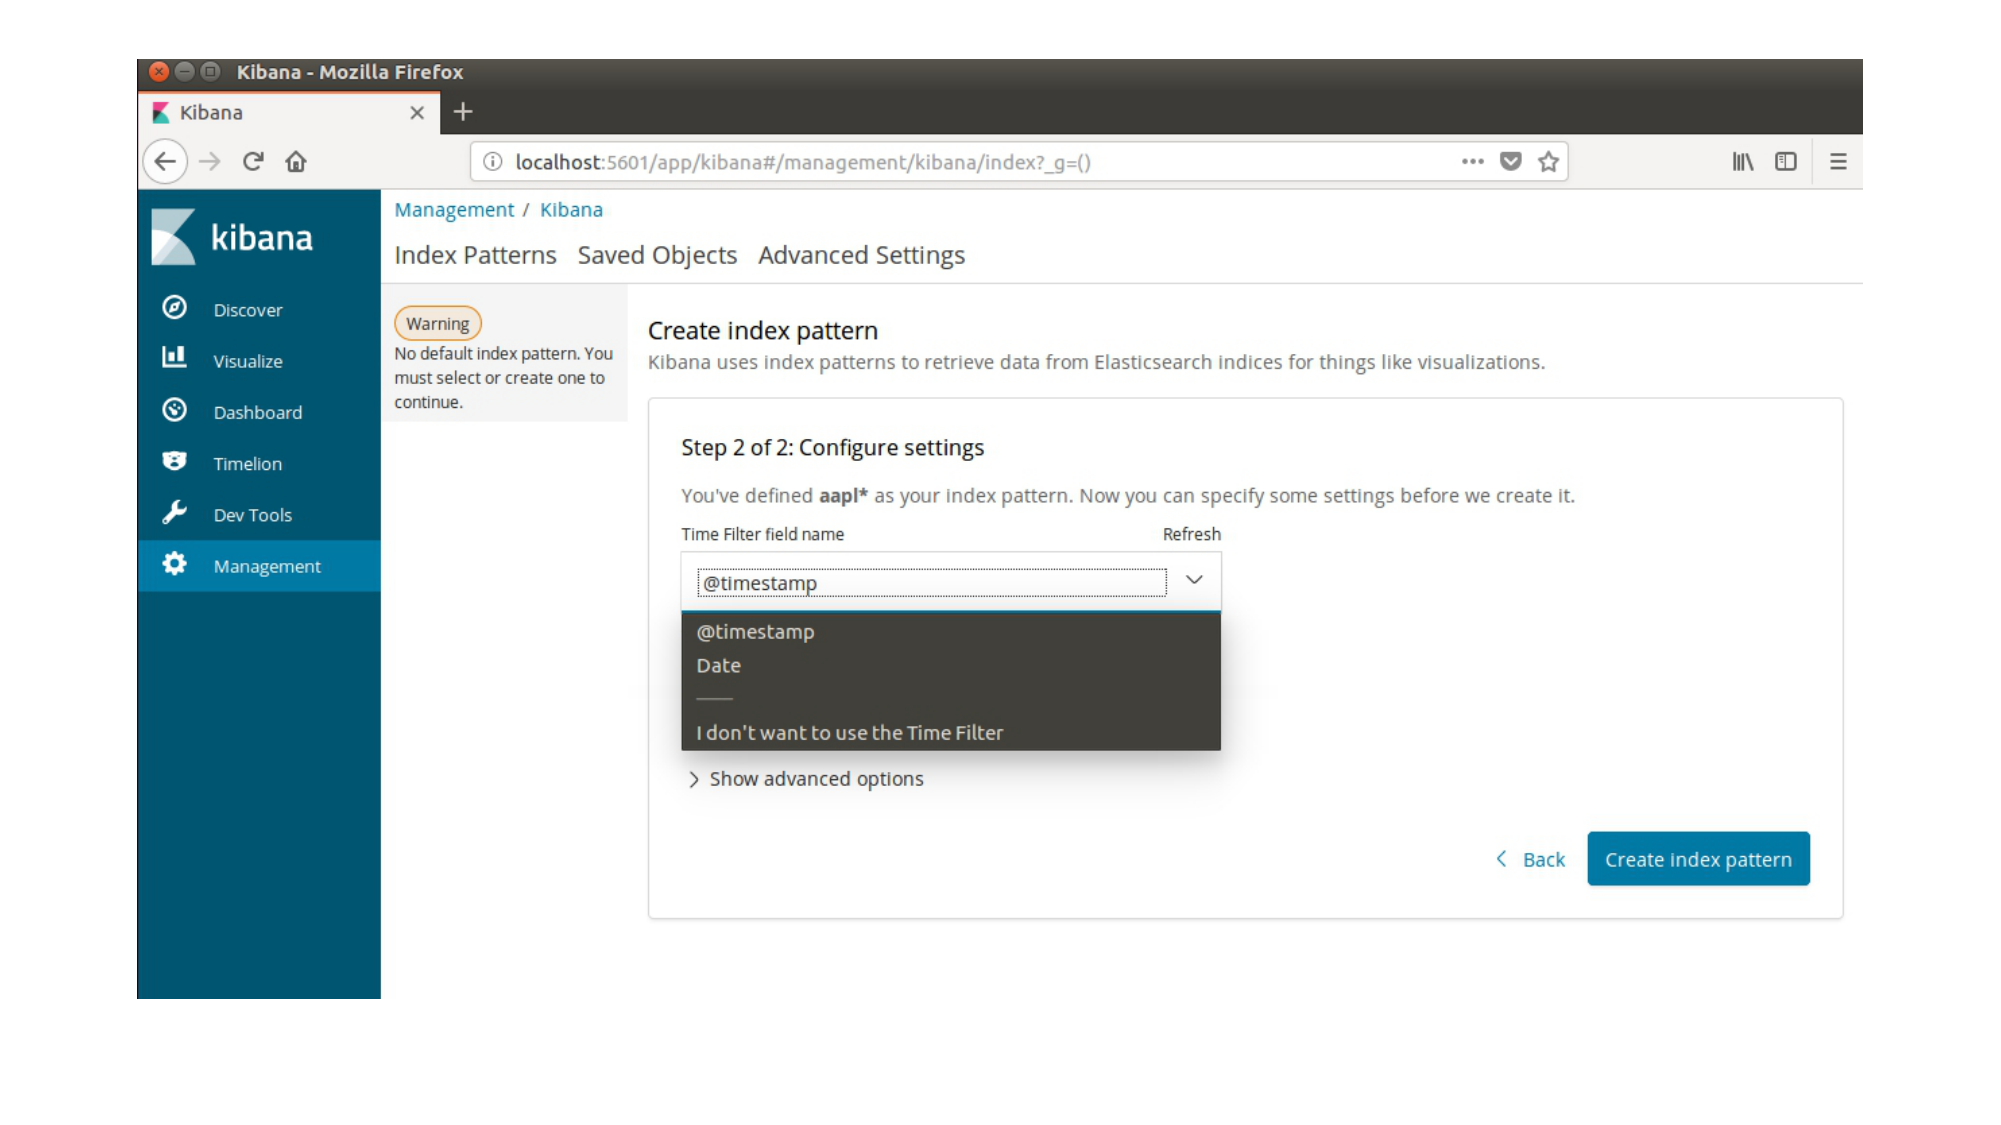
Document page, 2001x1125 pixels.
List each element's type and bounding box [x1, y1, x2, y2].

list [137, 59, 1863, 1000]
